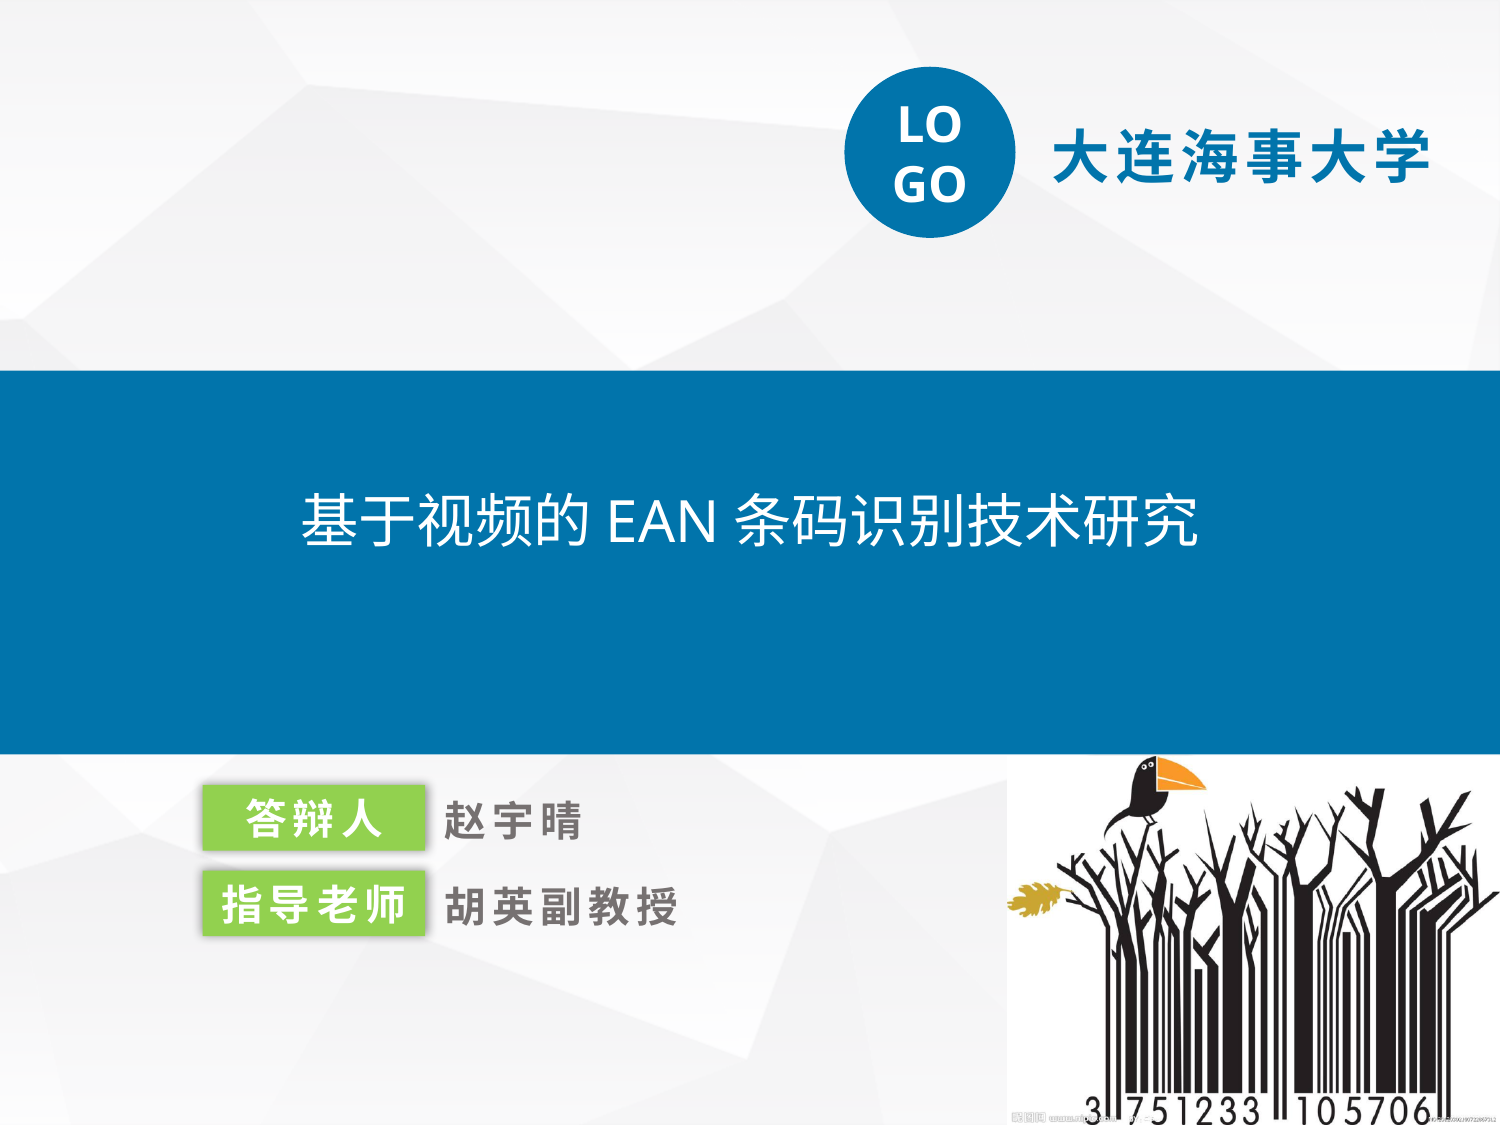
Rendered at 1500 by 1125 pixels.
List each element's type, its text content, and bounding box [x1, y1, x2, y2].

text_box 基于视频的EAN条码识别技术研究 [12, 476, 1488, 562]
text_box LOGO [843, 65, 1017, 239]
text_box 指导老师 [202, 869, 426, 937]
text_box 大连海事大学 [1036, 112, 1474, 198]
text_box 胡英副教授 [429, 873, 803, 938]
text_box [0, 369, 1500, 755]
text_box 赵宇晴 [429, 787, 695, 853]
text_box 答辩人 [202, 784, 426, 852]
picture [0, 755, 1500, 1125]
picture [0, 0, 1500, 369]
